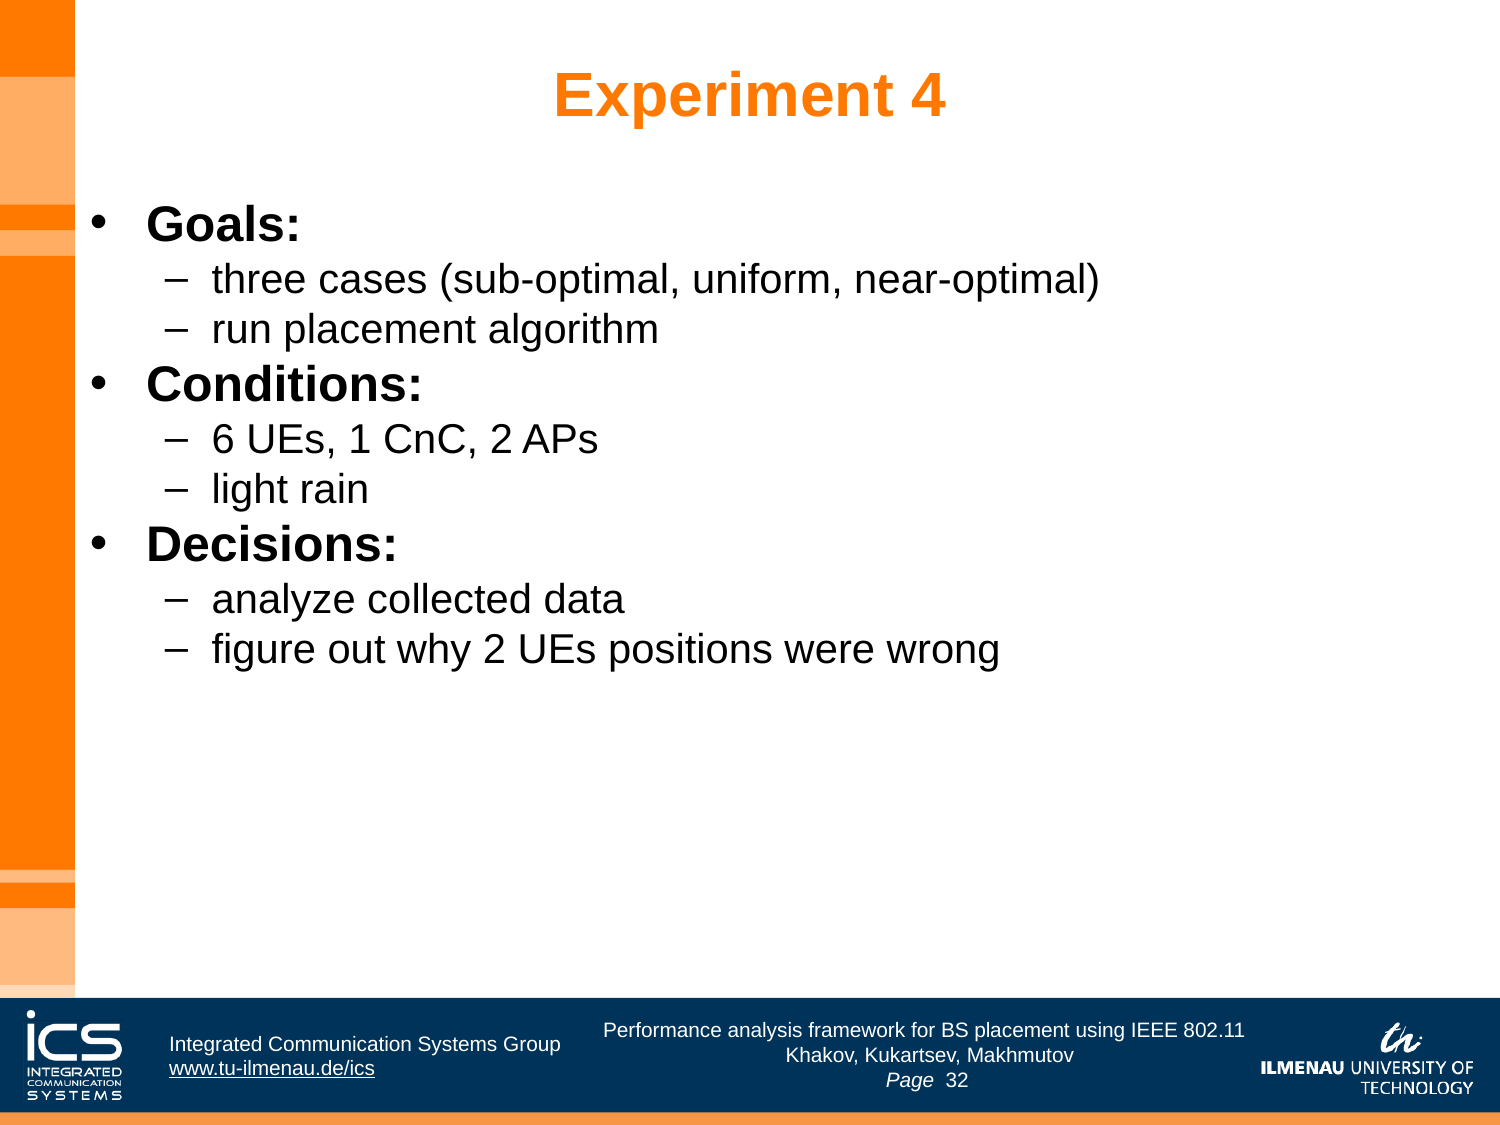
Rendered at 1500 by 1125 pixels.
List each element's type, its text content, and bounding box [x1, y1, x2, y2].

text_box Experiment 4 [75, 45, 1425, 138]
picture [23, 1009, 124, 1102]
text_box Goals: three cases (sub-optimal, uniform, near-optimal) run placement algorithm Conditions: 6 UEs, 1 CnC, 2 APs light rain Decisions: analyze collected data figure out why 2 UEs positions were wrong [74, 184, 1365, 1005]
picture [1261, 1022, 1474, 1094]
